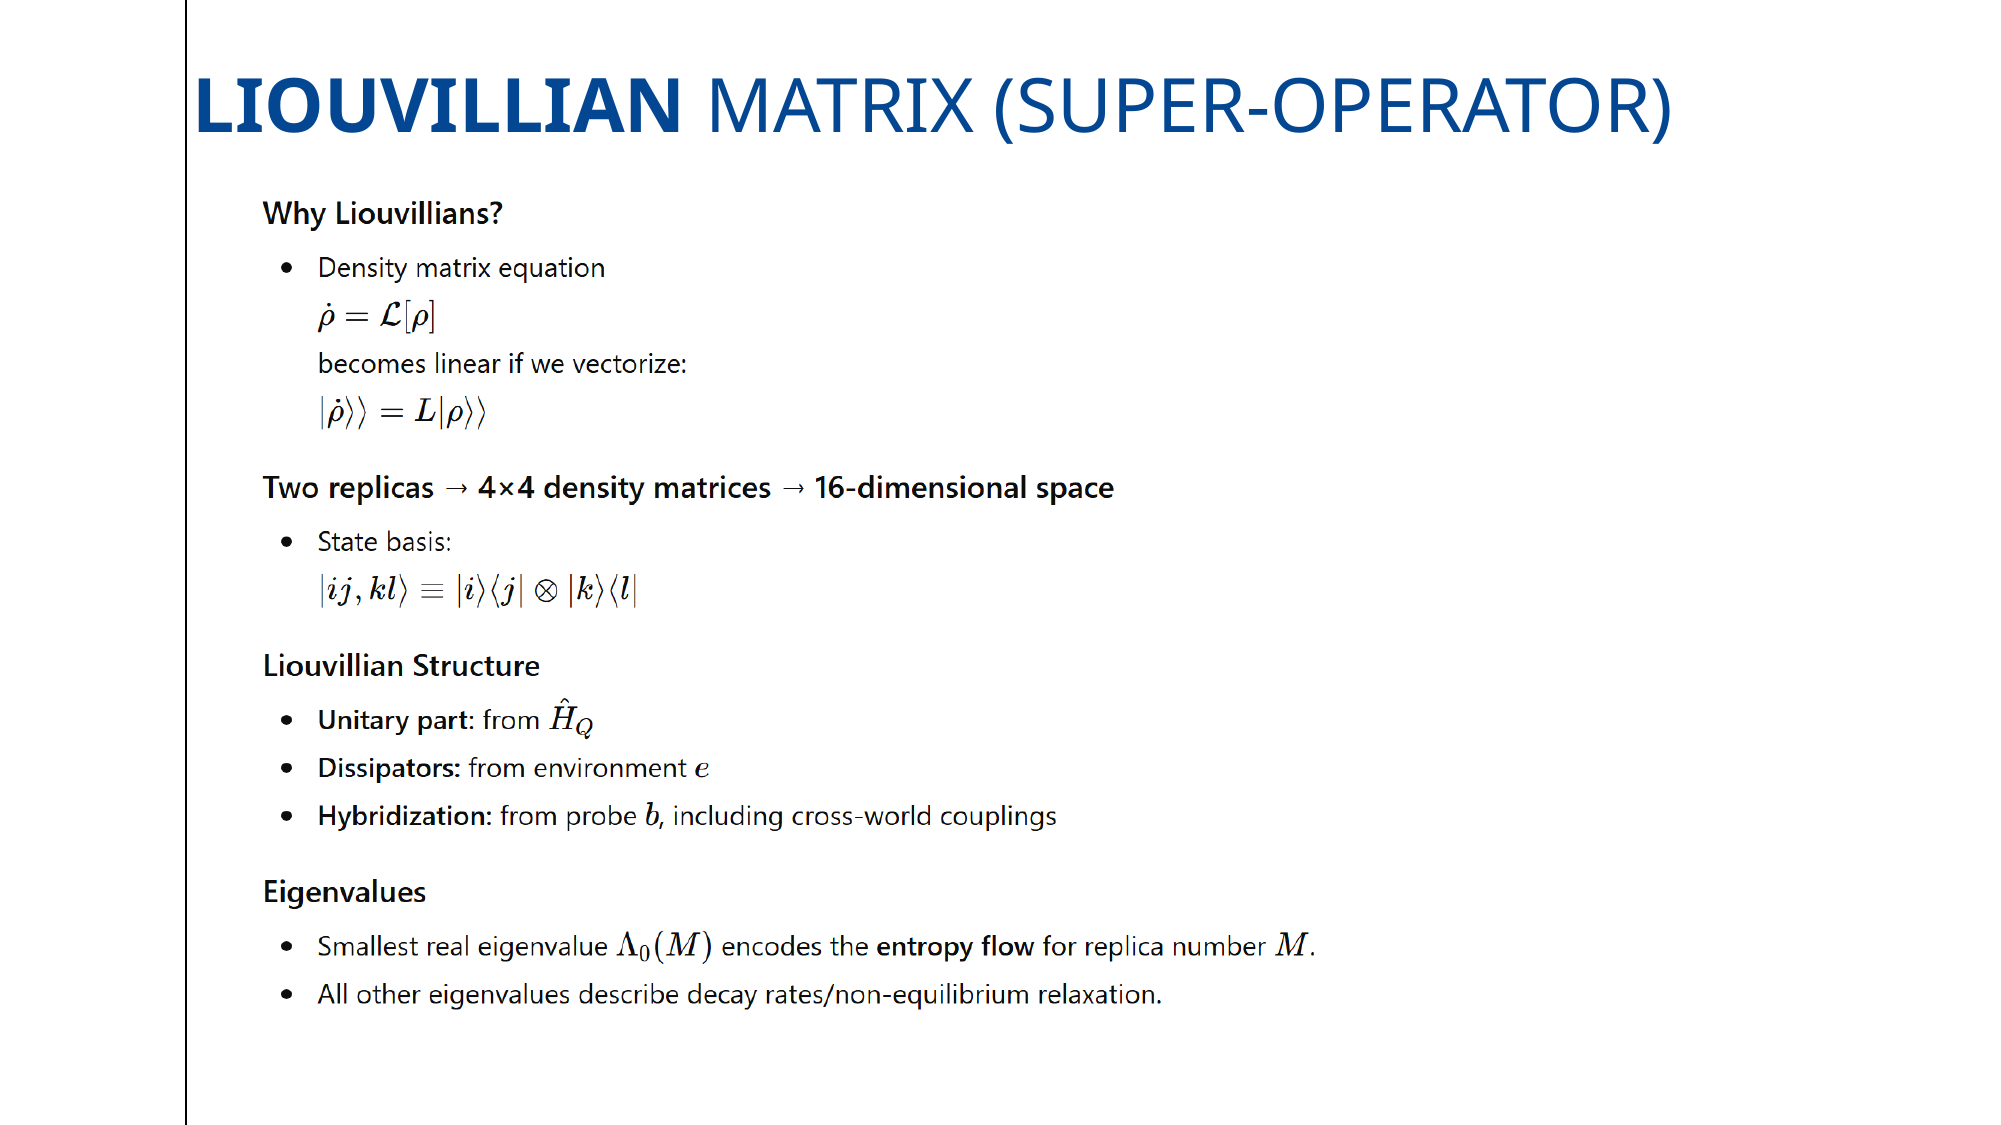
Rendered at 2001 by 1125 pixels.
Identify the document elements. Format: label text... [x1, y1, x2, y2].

title Liouvillian Matrix (Super-Operator) [192, 0, 2000, 157]
picture [232, 178, 1380, 1051]
